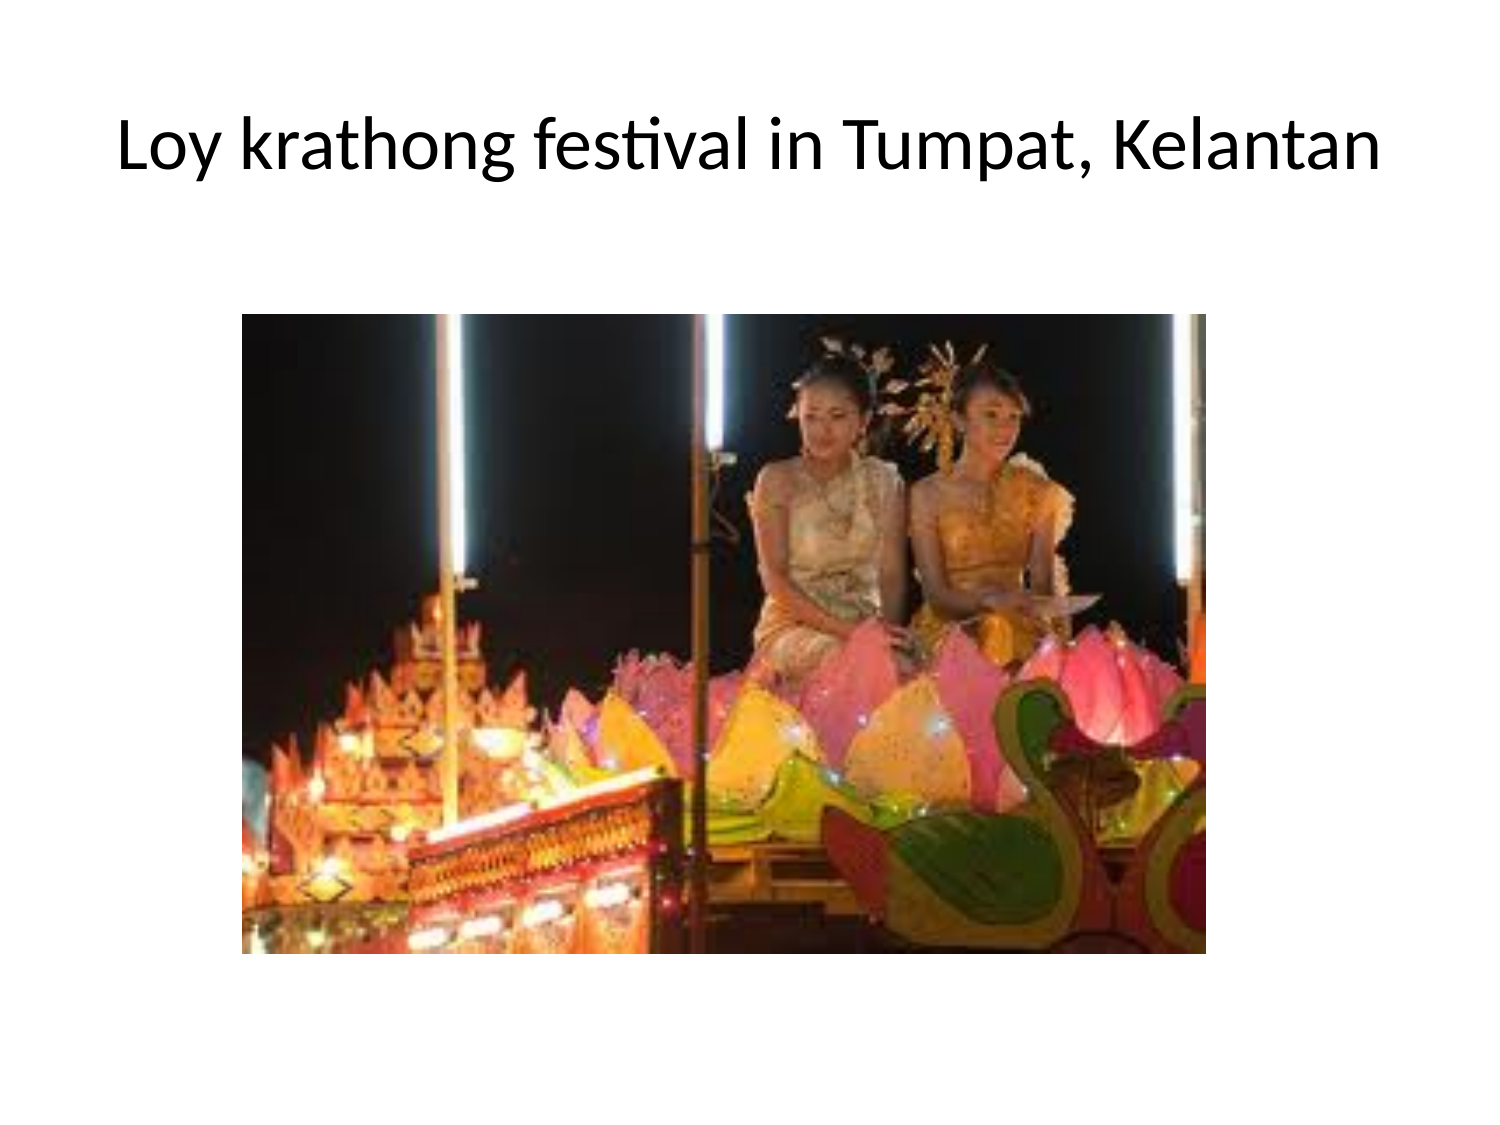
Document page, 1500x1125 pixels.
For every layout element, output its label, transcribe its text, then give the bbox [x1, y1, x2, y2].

title Loy krathong festival in Tumpat, Kelantan [75, 45, 1425, 233]
picture [241, 314, 1207, 954]
